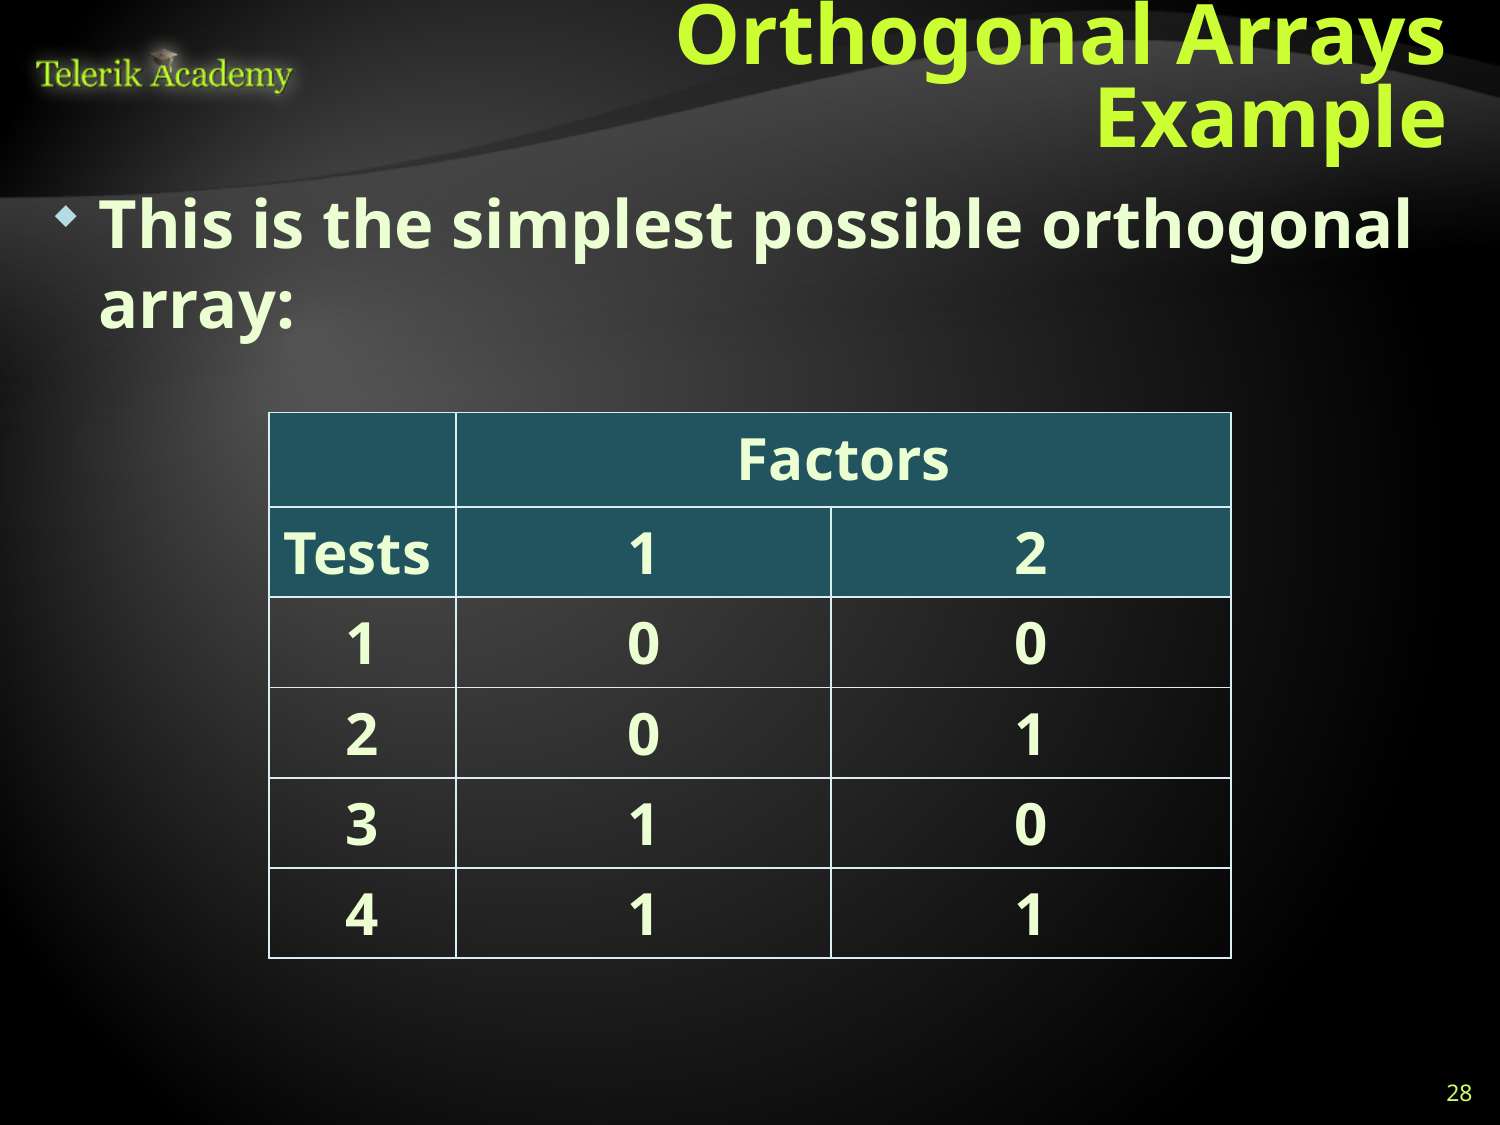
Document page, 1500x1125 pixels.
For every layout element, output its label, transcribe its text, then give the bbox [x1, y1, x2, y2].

slide_number 28 [1412, 1074, 1488, 1113]
table_cell 3 [270, 779, 455, 867]
table_cell 1 [457, 869, 830, 957]
table_cell 0 [457, 688, 830, 777]
list This is the simplest possible orthogonal array: [37, 174, 1463, 300]
table_cell 1 [832, 688, 1230, 777]
table_header [270, 413, 455, 506]
table_cell Tests [270, 508, 455, 596]
table_cell 4 [270, 869, 455, 957]
table_cell 0 [457, 598, 830, 687]
title Orthogonal Arrays Example [300, 12, 1463, 150]
table_cell 1 [270, 598, 455, 687]
table_header Factors [457, 413, 1230, 506]
table_cell 1 [832, 869, 1230, 957]
table_cell 1 [457, 779, 830, 867]
table_cell 2 [270, 688, 455, 777]
table_cell 1 [457, 508, 830, 596]
table_cell 2 [832, 508, 1230, 596]
picture [0, 0, 1500, 1125]
table_cell 0 [832, 598, 1230, 687]
table_cell 0 [832, 779, 1230, 867]
